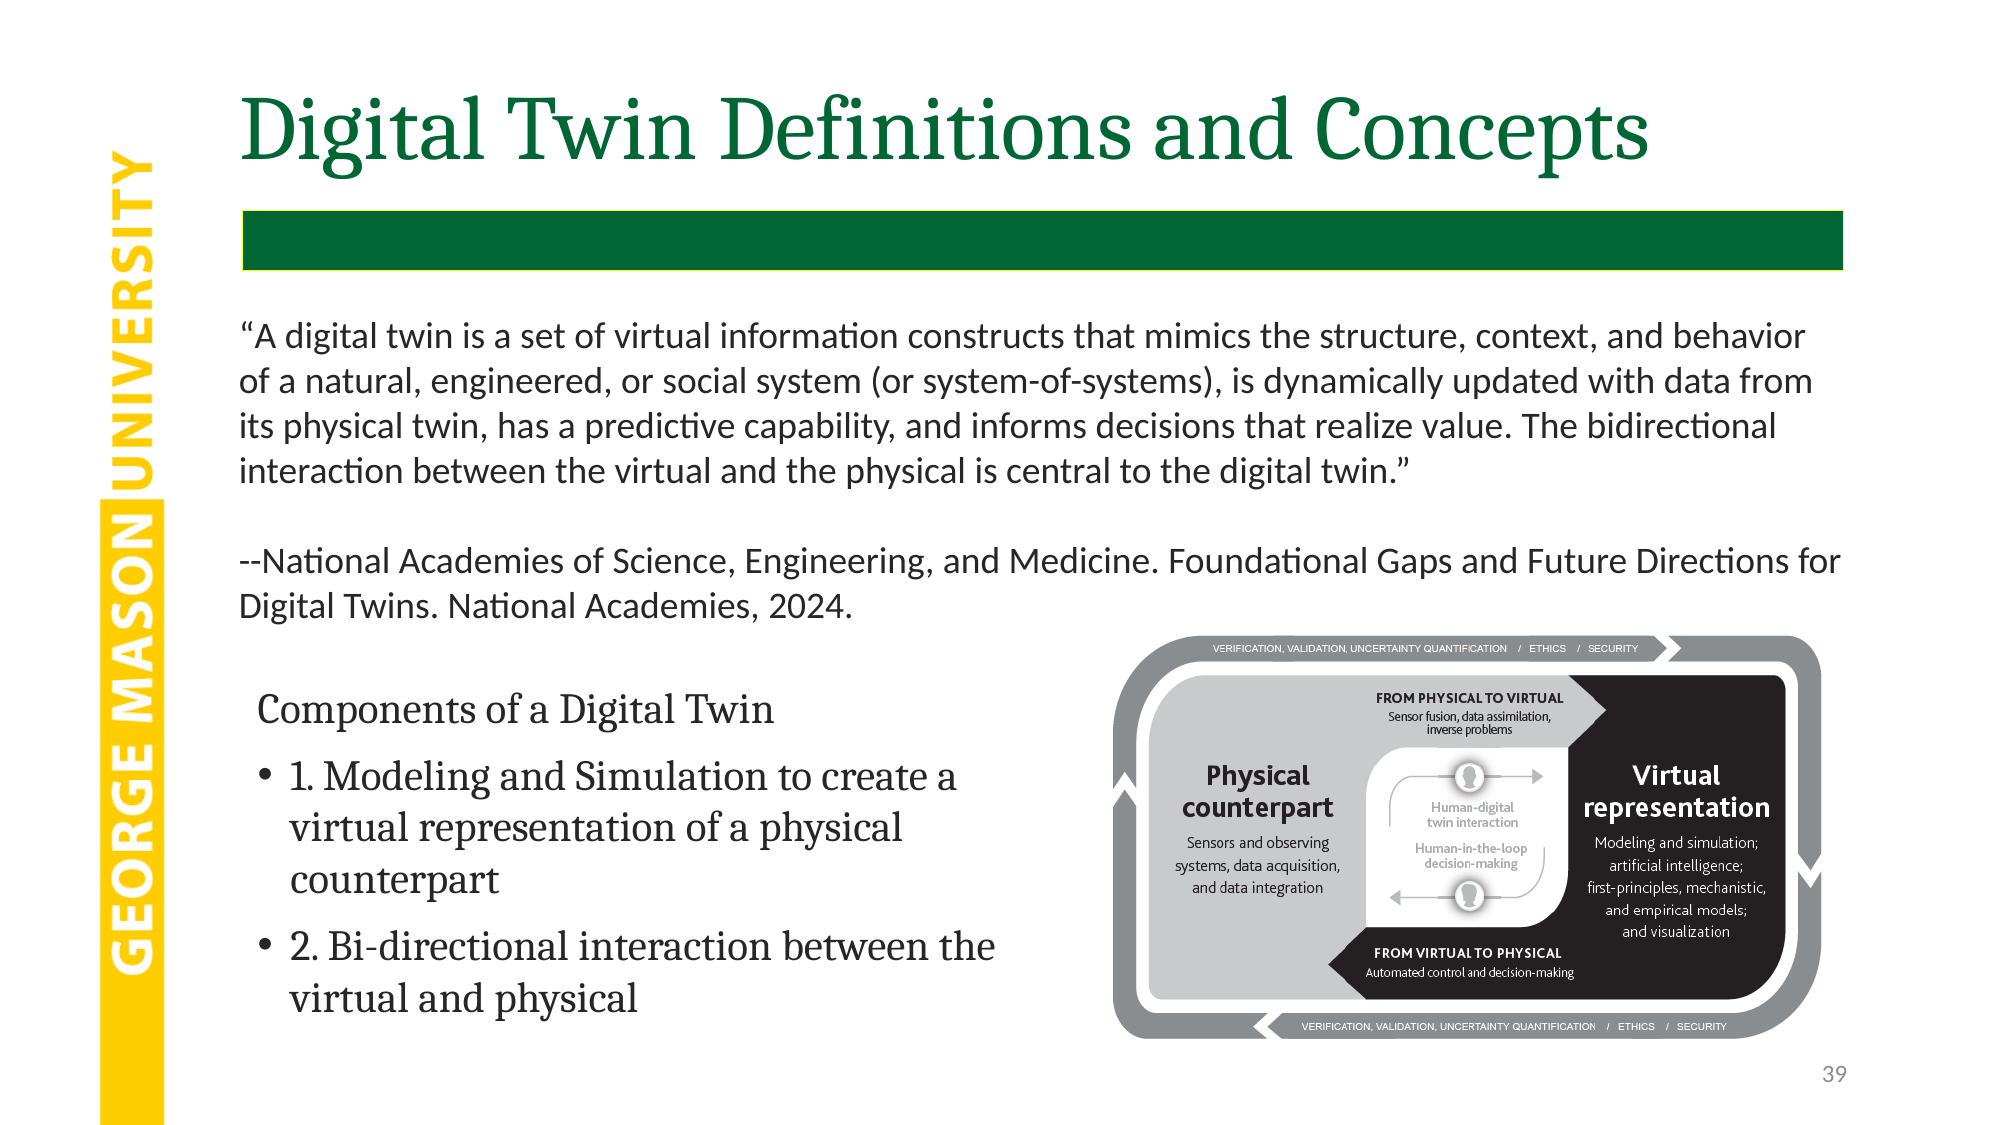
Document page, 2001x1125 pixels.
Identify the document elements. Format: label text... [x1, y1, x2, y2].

text_box “A digital twin is a set of virtual information constructs that mimics the structure, context, and behavior of a natural, engineered, or social system (or system-of-systems), is dynamically updated with data from its physical twin, has a predictive capability, and informs decisions that realize value. The bidirectional interaction between the virtual and the physical is central to the digital twin.” --National Academies of Science, Engineering, and Medicine. Foundational Gaps and Future Directions for Digital Twins. National Academies, 2024. [224, 303, 1863, 633]
title Digital Twin Definitions and Concepts [224, 44, 1863, 187]
picture [1096, 619, 1844, 1060]
list Components of a Digital Twin 1. Modeling and Simulation to create a virtual representation of a physical counterpart 2. Bi-directional interaction between the virtual and physical [242, 672, 1049, 1033]
slide_number 39 [1412, 1042, 1863, 1103]
picture [74, 115, 188, 1125]
